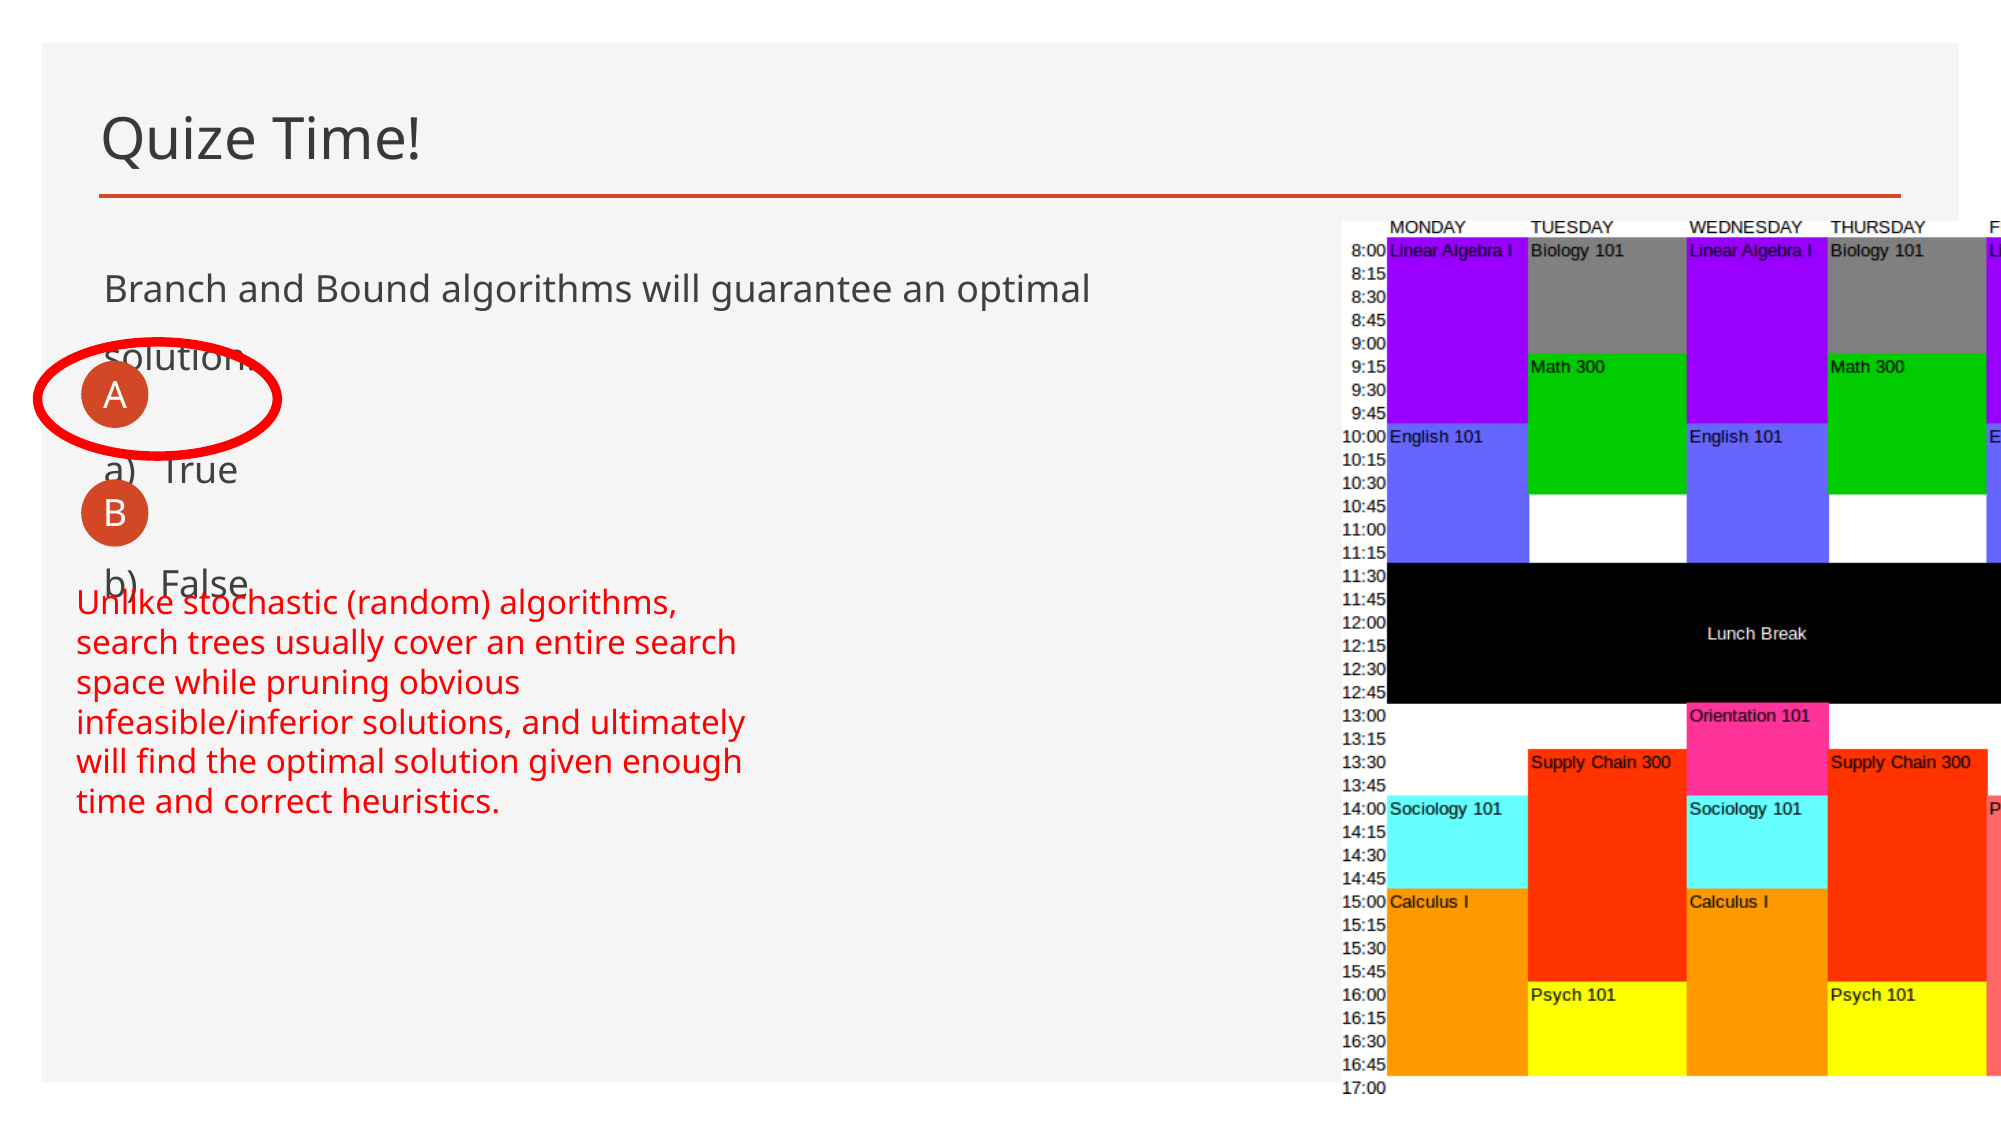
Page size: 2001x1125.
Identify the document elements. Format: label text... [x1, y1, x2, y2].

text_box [69, 360, 161, 428]
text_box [69, 479, 161, 547]
text_box Unlike stochastic (random) algorithms, search trees usually cover an entire search space while pruning obvious infeasible/inferior solutions, and ultimately will find the optimal solution given enough time and correct heuristics. [61, 573, 799, 945]
title Quize Time! [85, 73, 1214, 179]
text_box [36, 340, 279, 458]
list Branch and Bound algorithms will guarantee an optimal solution. True False [88, 235, 1235, 888]
text_box [1342, 221, 2000, 1094]
